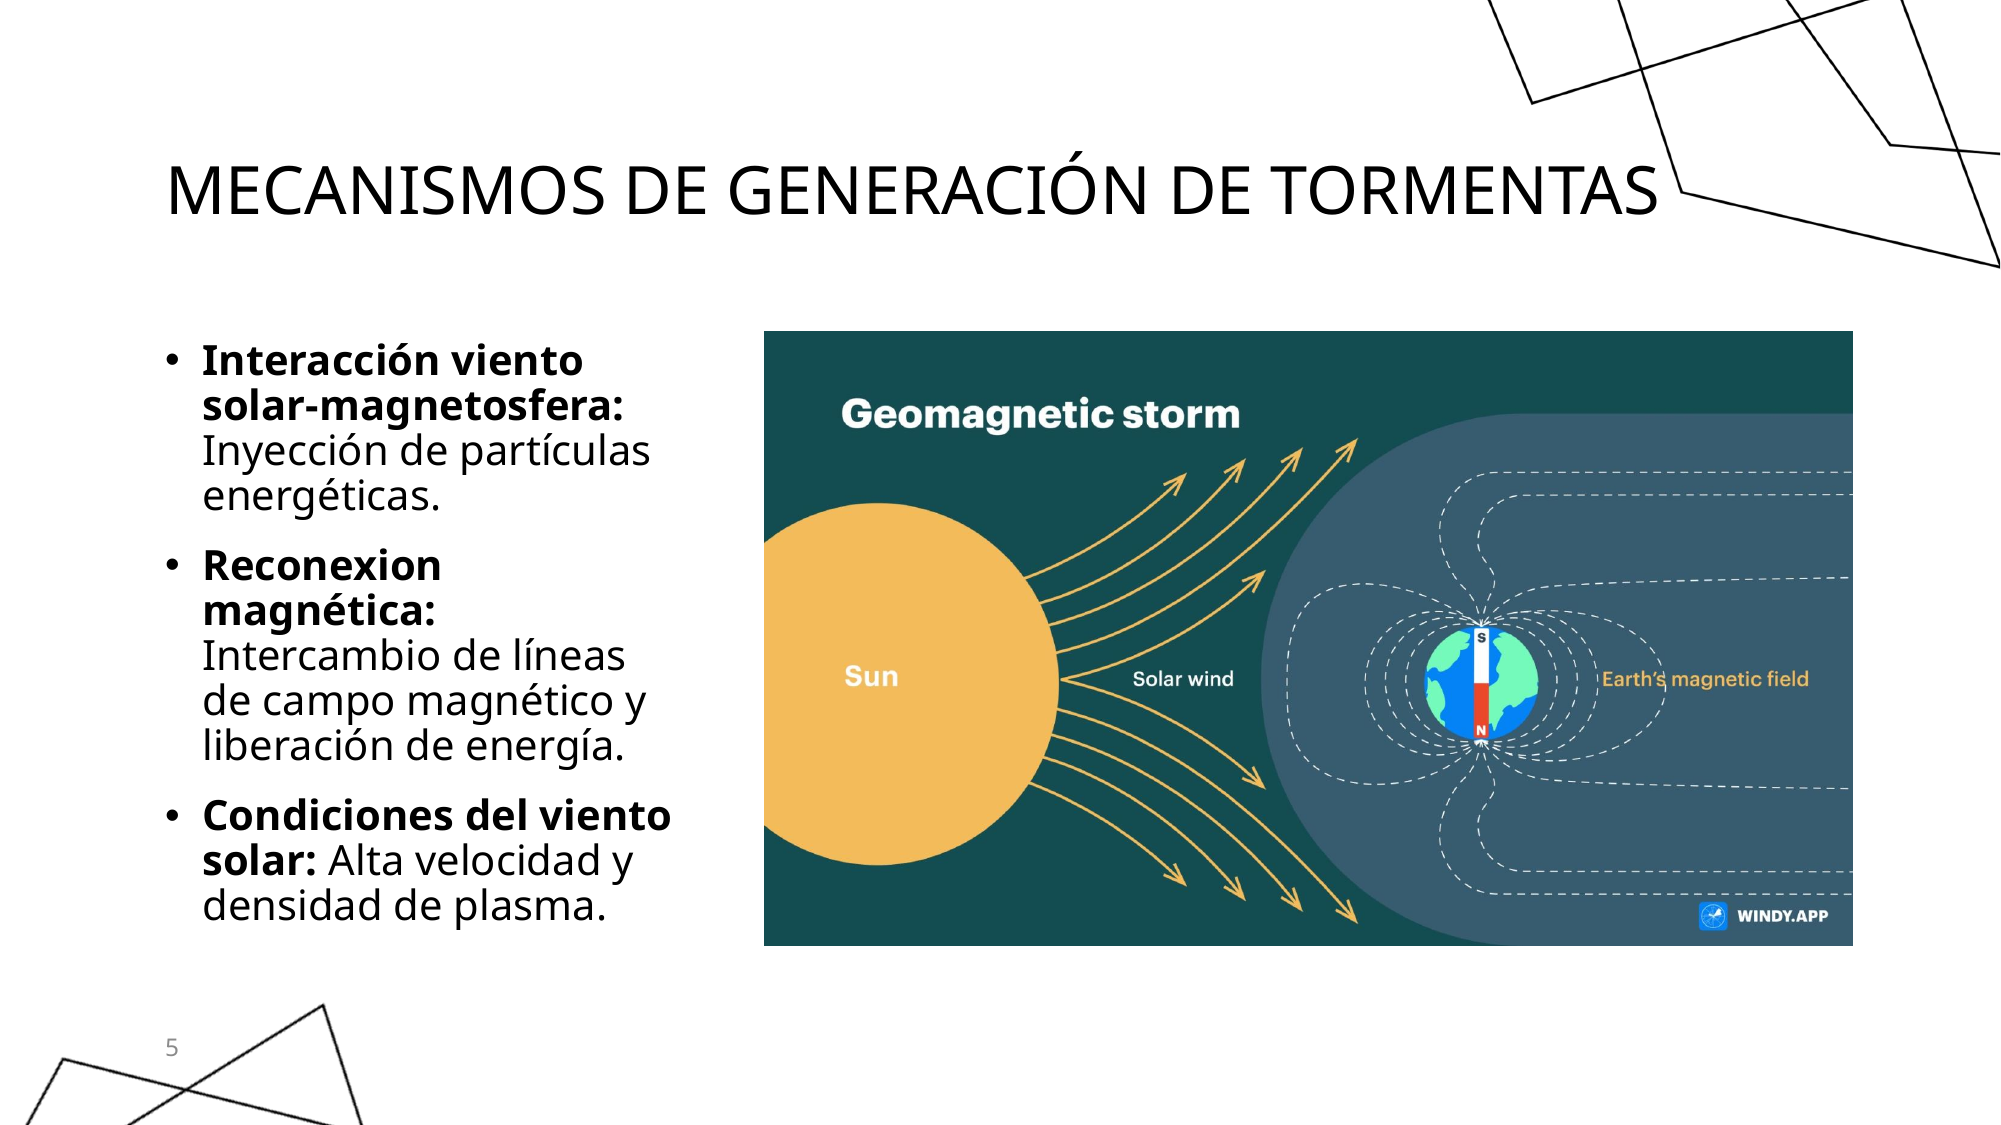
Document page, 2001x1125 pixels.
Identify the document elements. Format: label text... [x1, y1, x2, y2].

picture [1412, 0, 2001, 277]
picture [0, 976, 408, 1125]
list Interacción viento solar-magnetosfera: Inyección de partículas energéticas. Reconexion magnética: Intercambio de líneas de campo magnético y liberación de energía. Condiciones del viento solar: Alta velocidad y densidad de plasma. [150, 331, 693, 947]
slide_number 5 [150, 1024, 254, 1074]
picture [764, 331, 1853, 946]
title Mecanismos de generación de tormentas [150, 59, 1863, 326]
